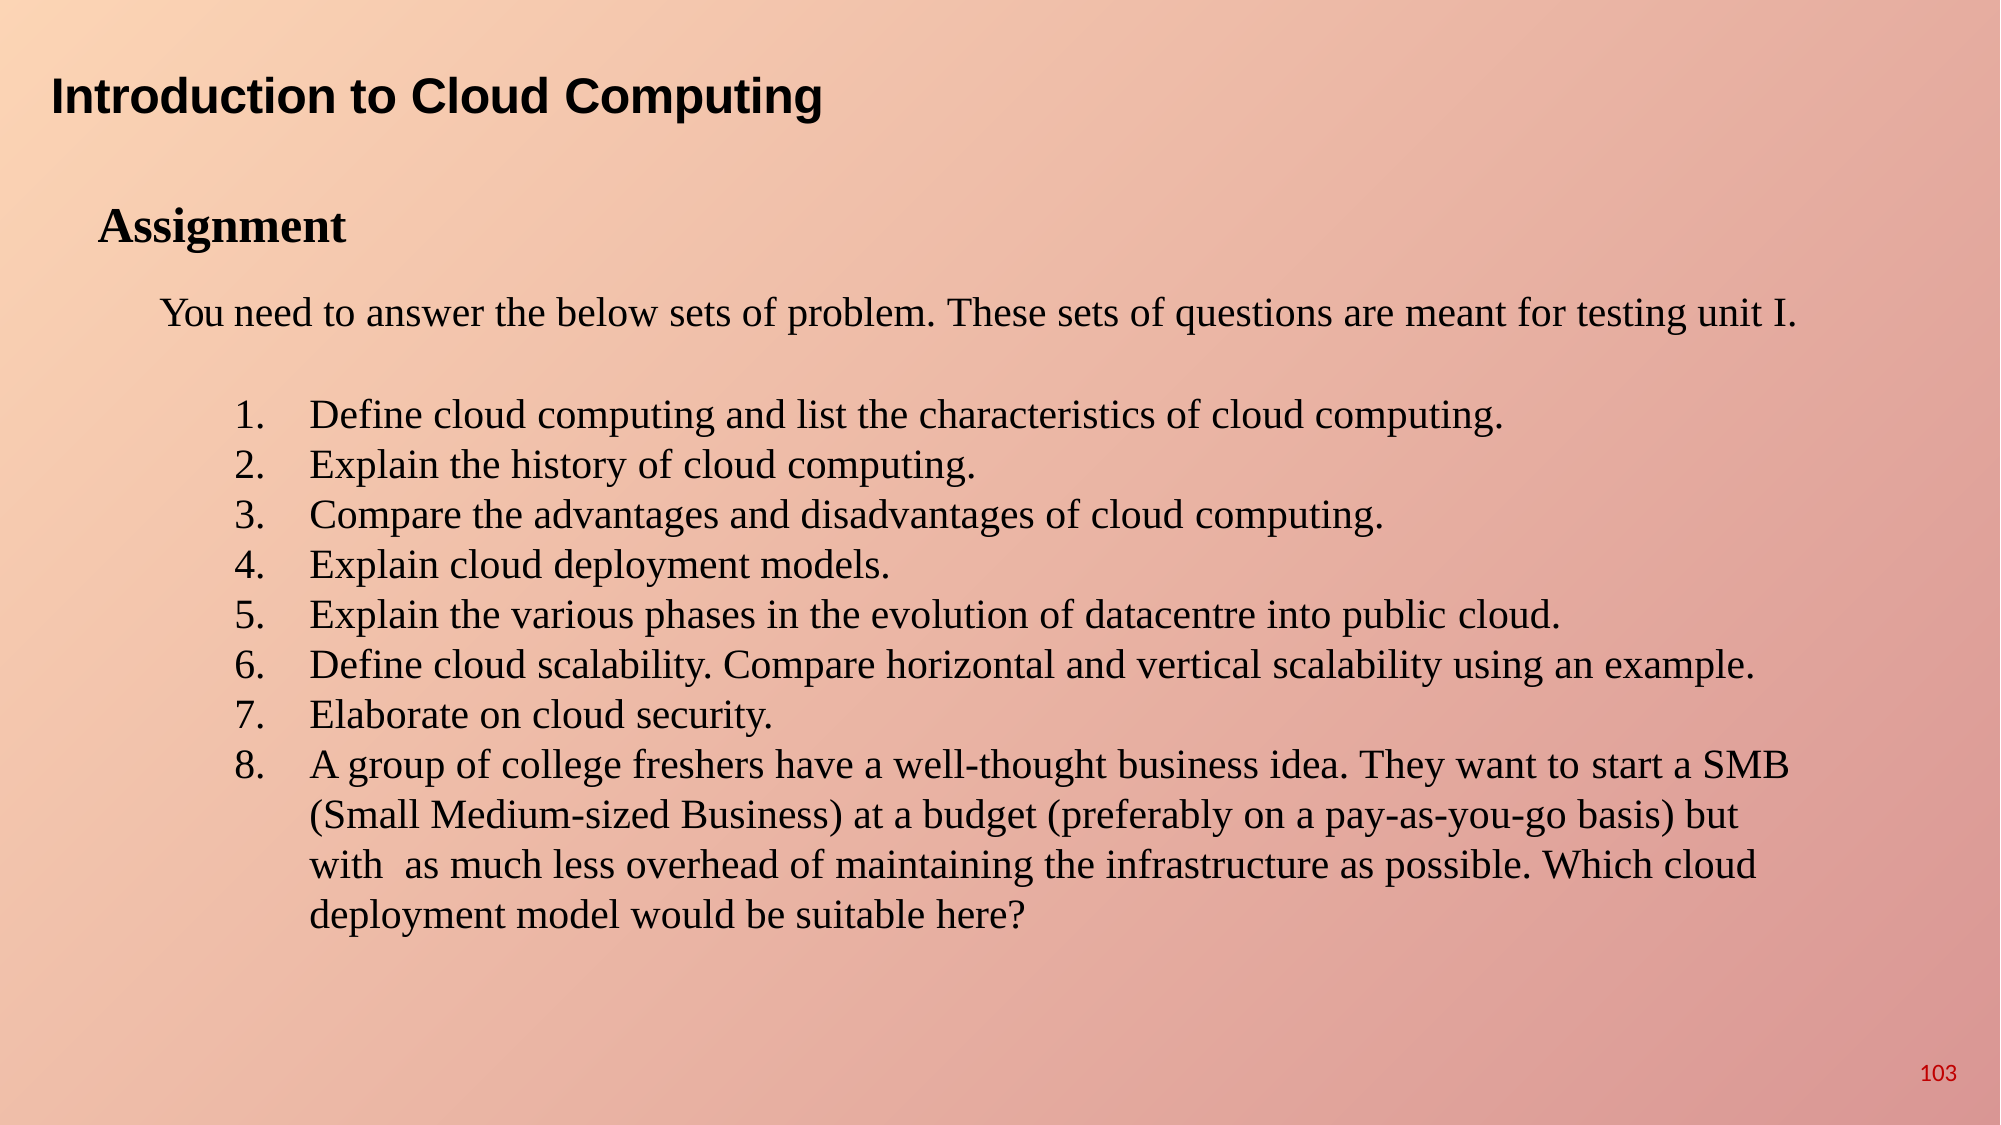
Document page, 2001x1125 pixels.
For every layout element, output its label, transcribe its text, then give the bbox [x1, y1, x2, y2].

title Introduction to Cloud Computing [48, 61, 825, 251]
text_box 103 [1913, 1060, 1964, 1087]
text_box Assignment You need to answer the below sets of problem. These sets of questions are meant for testing unit I. Define cloud computing and list the characteristics of cloud computing. Explain the history of cloud computing. Compare the advantages and disadvantages of cloud computing. Explain cloud deployment models. Explain the various phases in the evolution of datacentre into public cloud. Define cloud scalability. Compare horizontal and vertical scalability using an example. Elaborate on cloud security. A group of college freshers have a well-thought business idea. They want to start a SMB (Small Medium-sized Business) at a budget (preferably on a pay-as-you-go basis) but with as much less overhead of maintaining the infrastructure as possible. Which cloud deployment model would be suitable here? [95, 190, 1821, 938]
